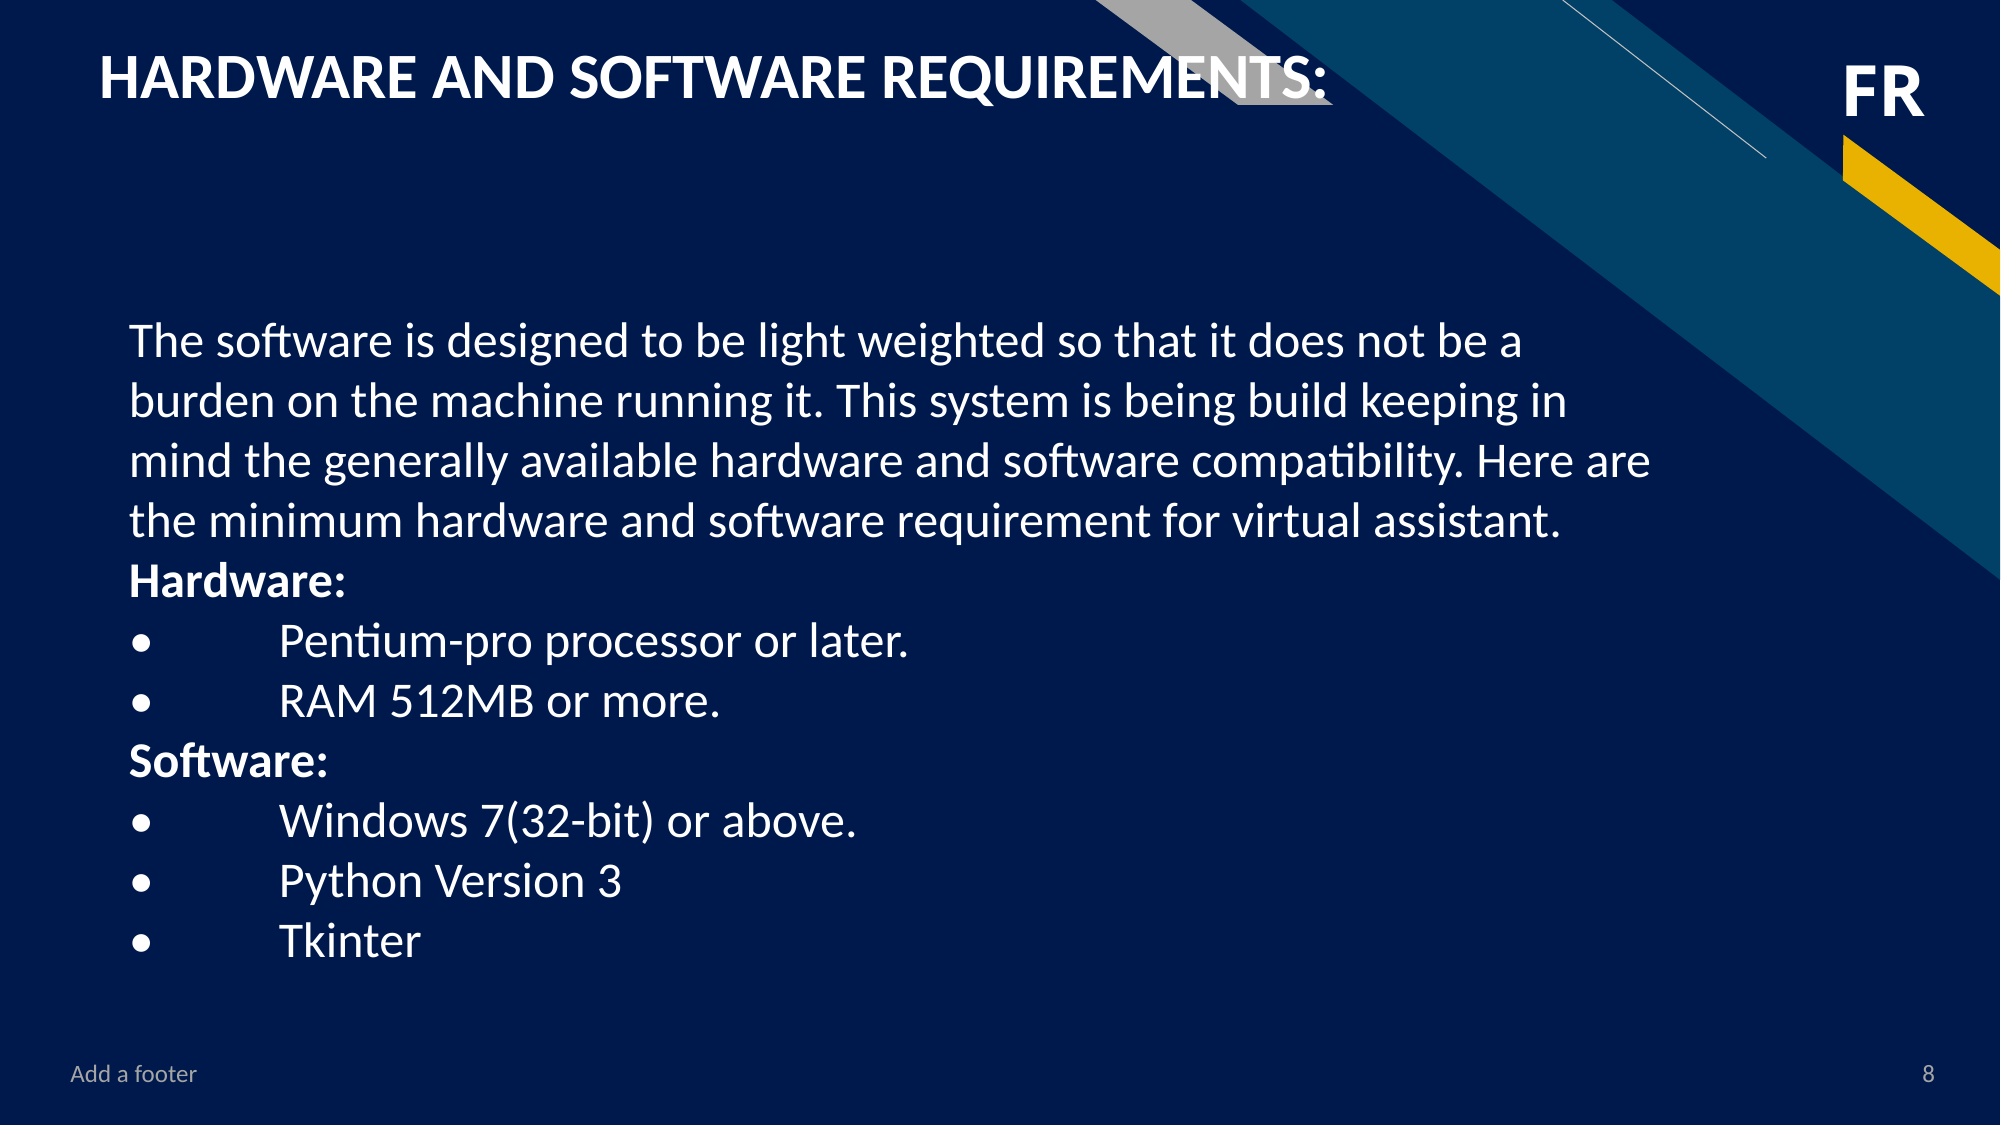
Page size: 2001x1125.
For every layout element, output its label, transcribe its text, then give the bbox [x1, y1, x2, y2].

text_box The software is designed to be light weighted so that it does not be a burden on the machine running it. This system is being build keeping in mind the generally available hardware and software compatibility. Here are the minimum hardware and software requirement for virtual assistant. Hardware: • Pentium-pro processor or later. • RAM 512MB or more. Software: • Windows 7(32-bit) or above. • Python Version 3 • Tkinter [114, 299, 1687, 1035]
title HARDWARE AND SOFTWARE REQUIREMENTS: [85, 34, 1453, 223]
slide_number 8 [1828, 1042, 1950, 1103]
footer Add a footer [55, 1042, 731, 1103]
